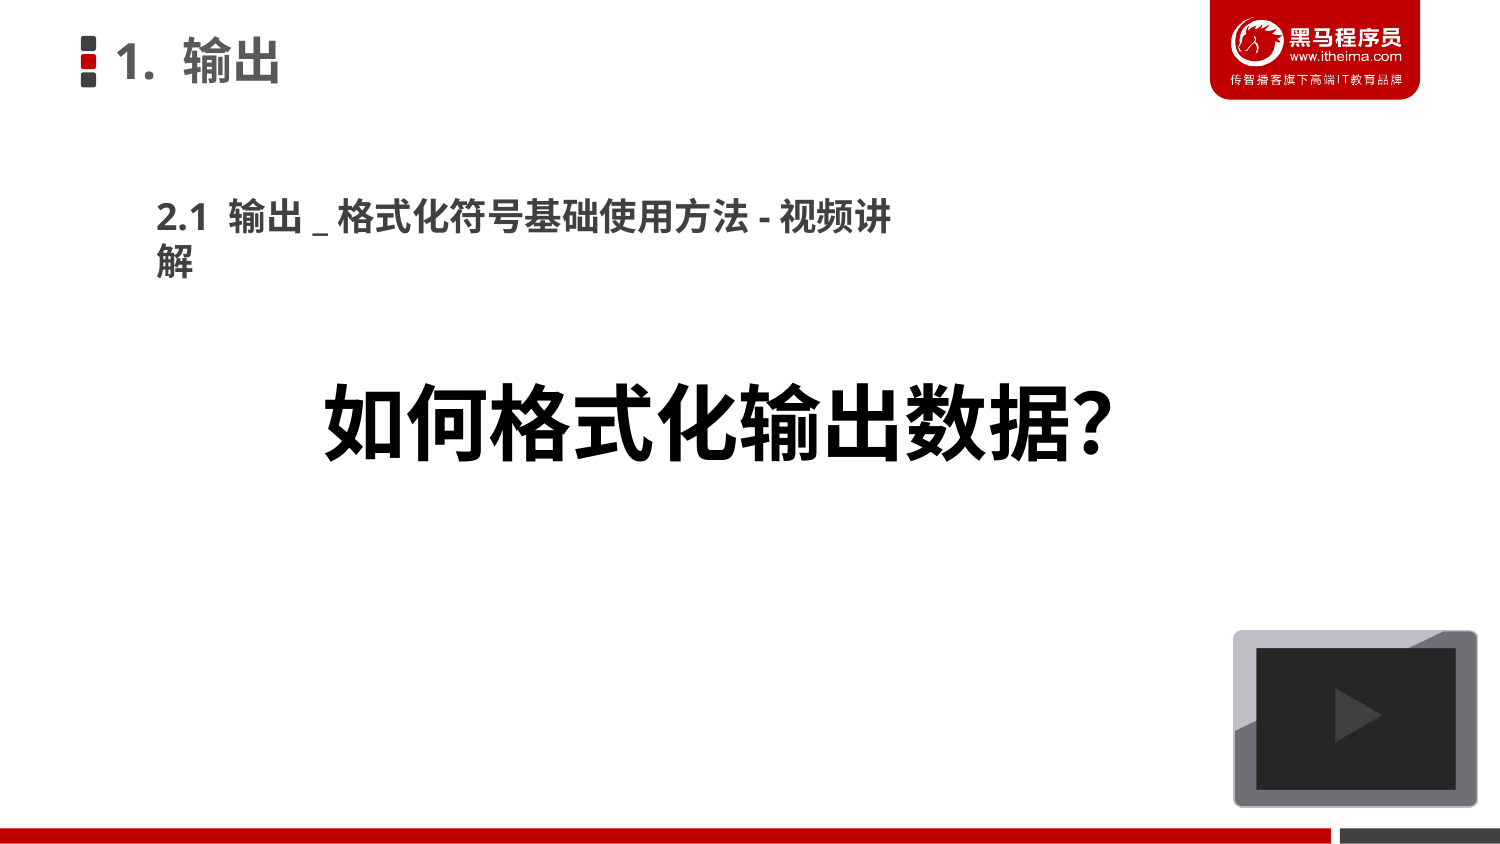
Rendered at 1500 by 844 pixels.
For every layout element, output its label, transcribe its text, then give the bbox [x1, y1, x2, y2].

text_box 如何格式化输出数据？ [183, 363, 1294, 479]
text_box 1. 输出 [103, 0, 987, 130]
picture [1232, 630, 1478, 809]
picture [1212, 8, 1421, 94]
text_box 2.1 输出_格式化符号基础使用方法-视频讲解 [141, 185, 920, 291]
